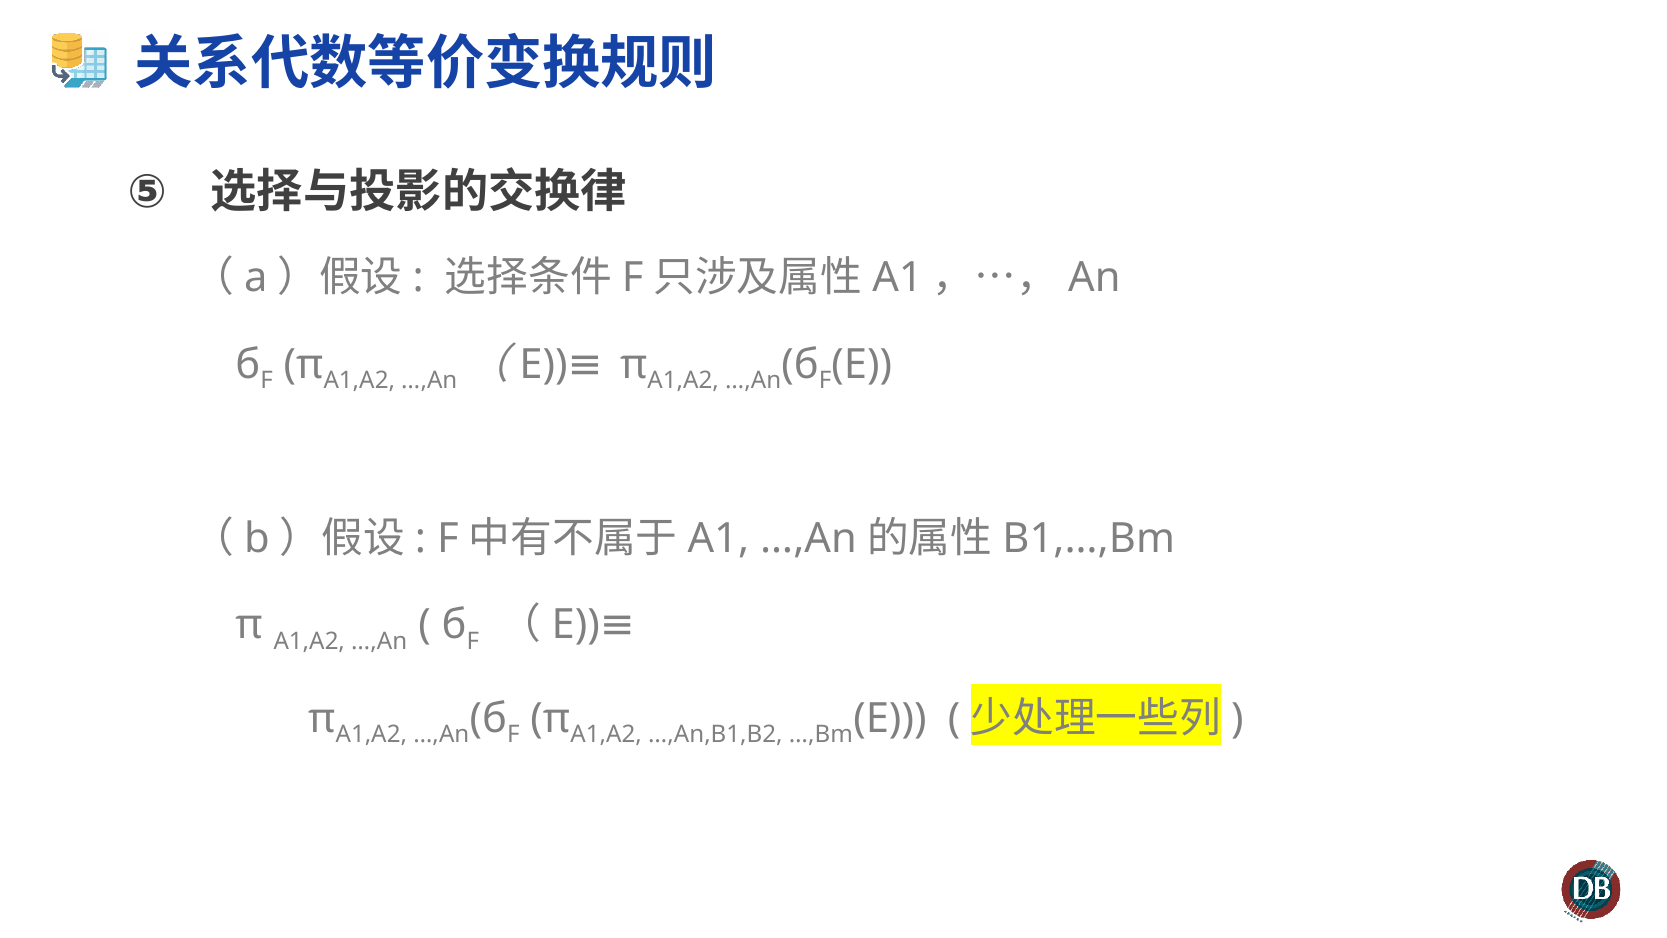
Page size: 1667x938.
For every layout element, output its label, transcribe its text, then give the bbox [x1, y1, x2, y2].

picture [49, 30, 109, 90]
picture [1557, 858, 1623, 924]
title 关系代数等价变换规则 [118, 17, 1590, 103]
list 选择与投影的交换律 （a）假设: 选择条件F只涉及属性A1，…，An бF (πA1,A2, …,An（E))≡ πA1,A2, …,An(бF(E)) （b）假设: F中有不属于A1, …,An的属性B1,…,Bm π A1,A2, …,An ( бF （E))≡ πA1,A2, …,An(бF (πA1,A2, …,An,B1,B2, …,Bm(E))) (少处理一些列) [112, 126, 1590, 835]
